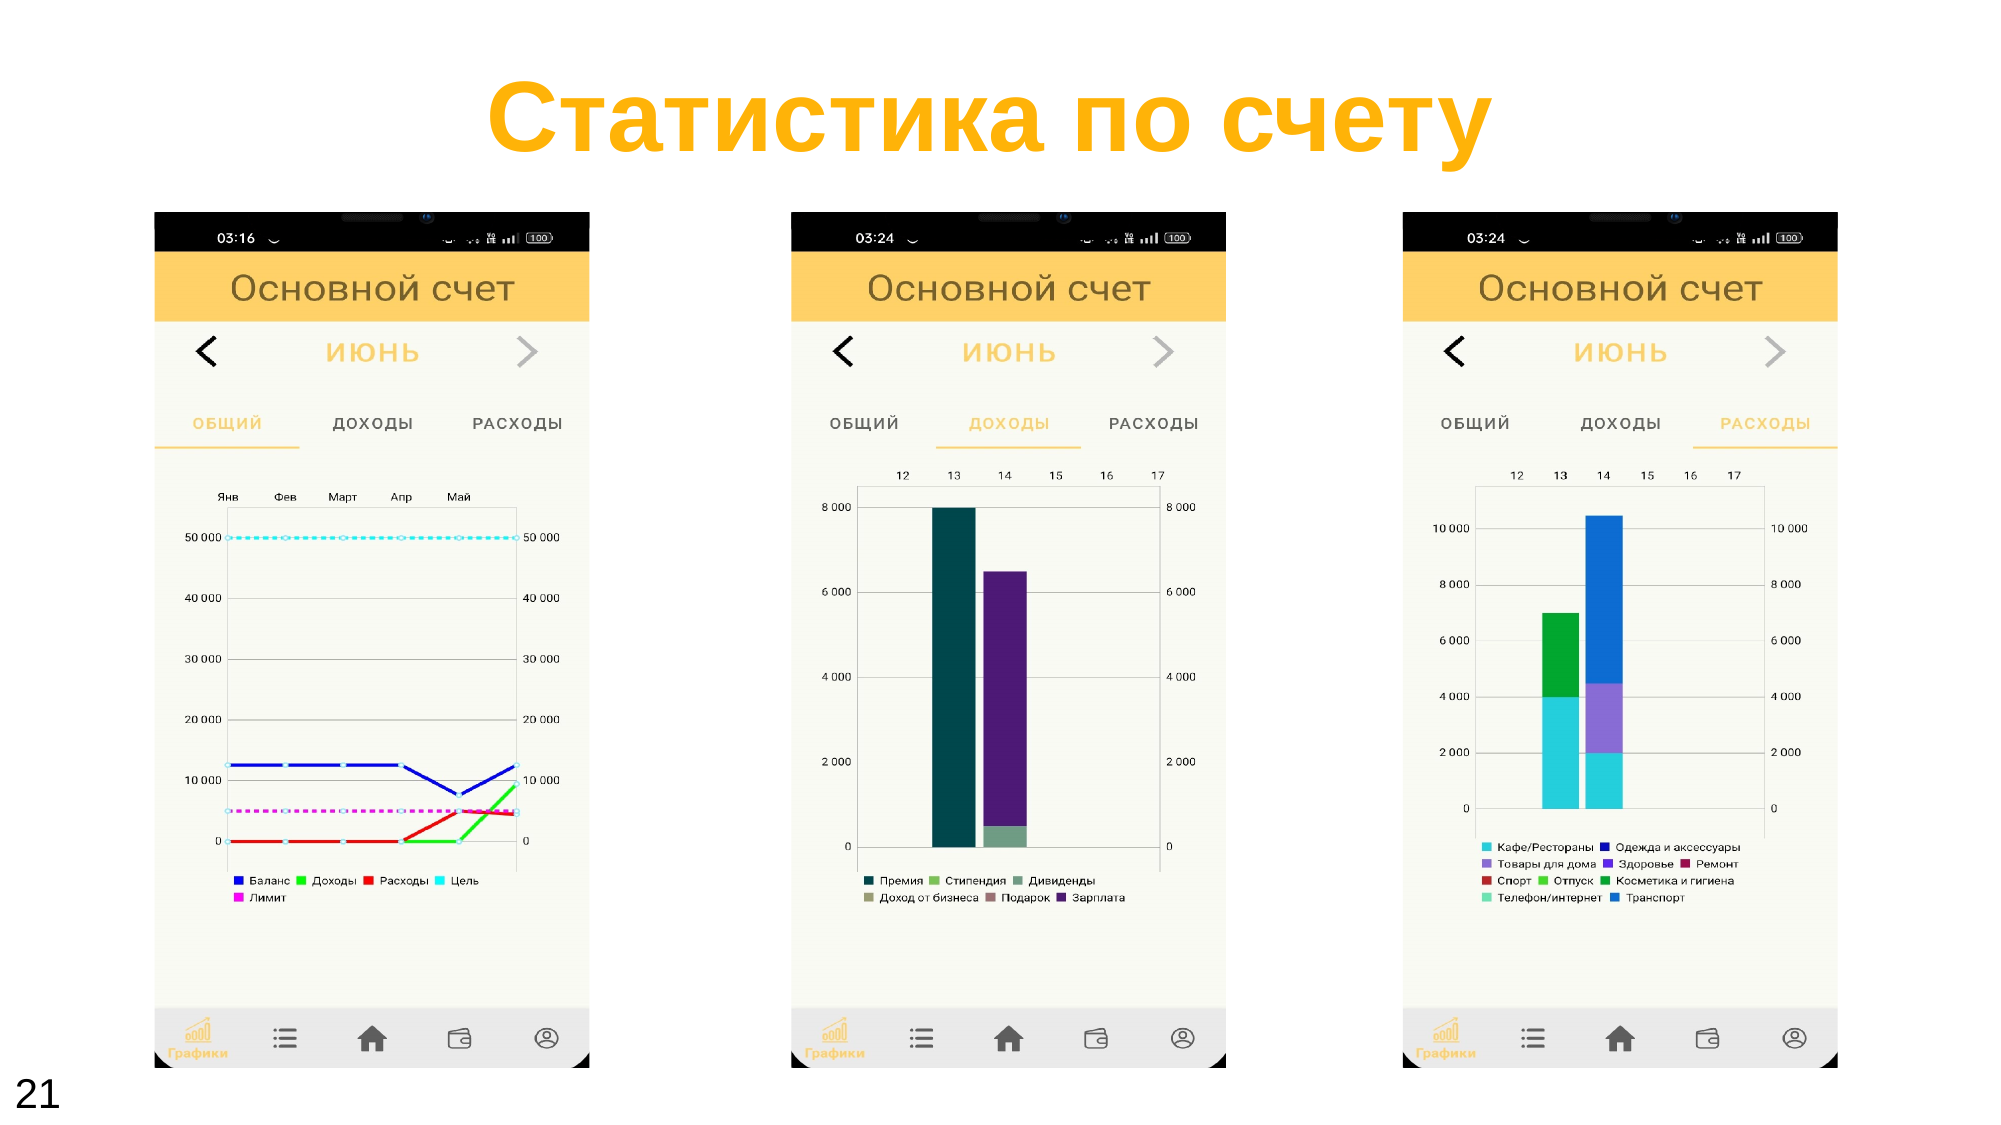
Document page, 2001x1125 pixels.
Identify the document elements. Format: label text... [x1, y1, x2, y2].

picture [790, 212, 1227, 1068]
title Статистика по счету [0, 31, 1980, 157]
picture [1402, 212, 1838, 1068]
text_box 21 [0, 1059, 82, 1125]
picture [154, 212, 590, 1068]
